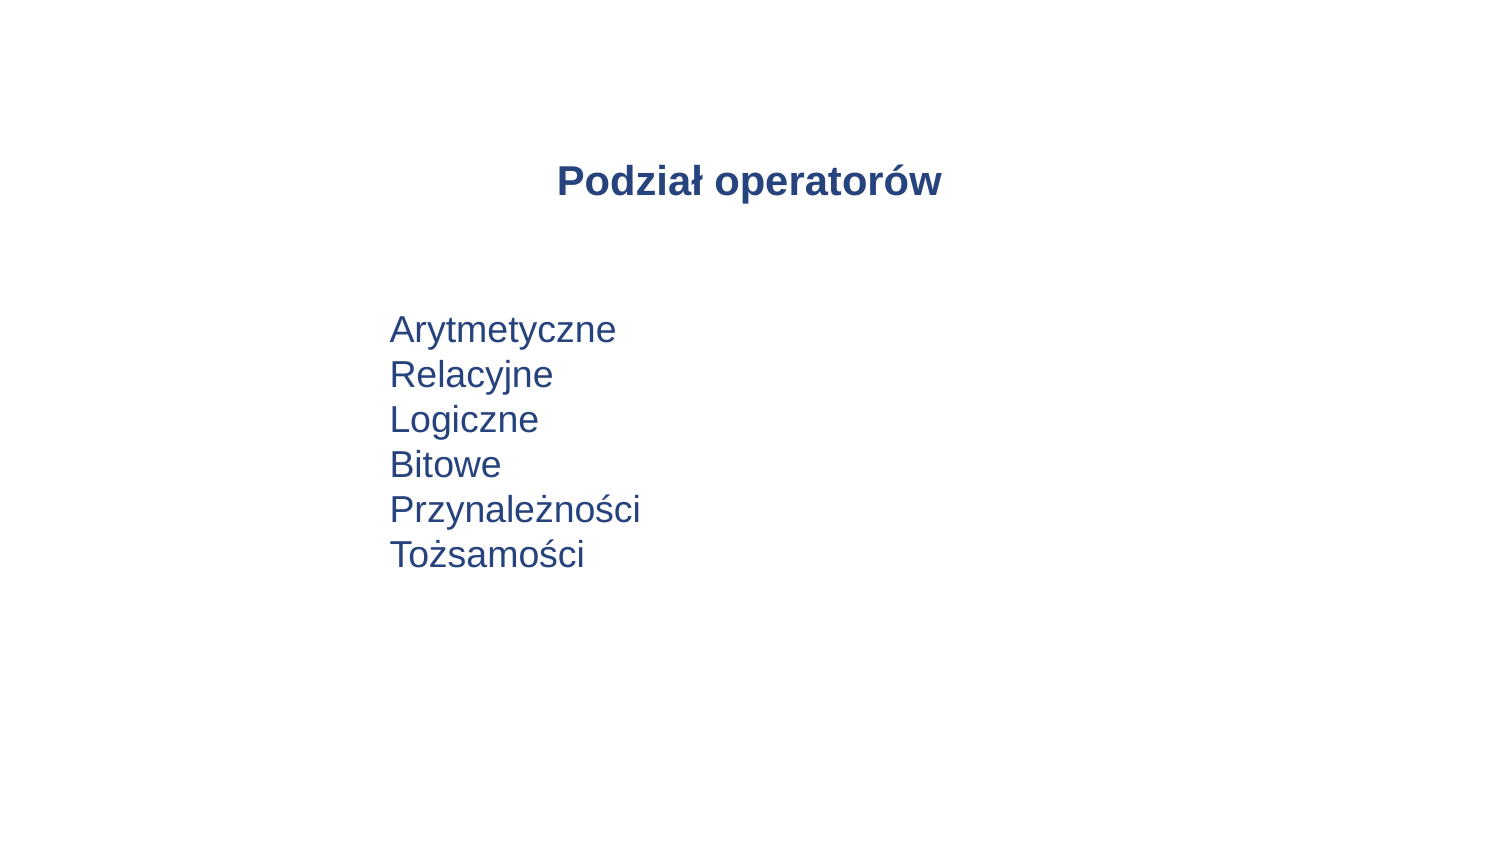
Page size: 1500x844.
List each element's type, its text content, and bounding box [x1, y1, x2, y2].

text_box Arytmetyczne Relacyjne Logiczne Bitowe Przynależności Tożsamości [374, 297, 993, 582]
title Podział operatorów [70, 89, 1428, 212]
